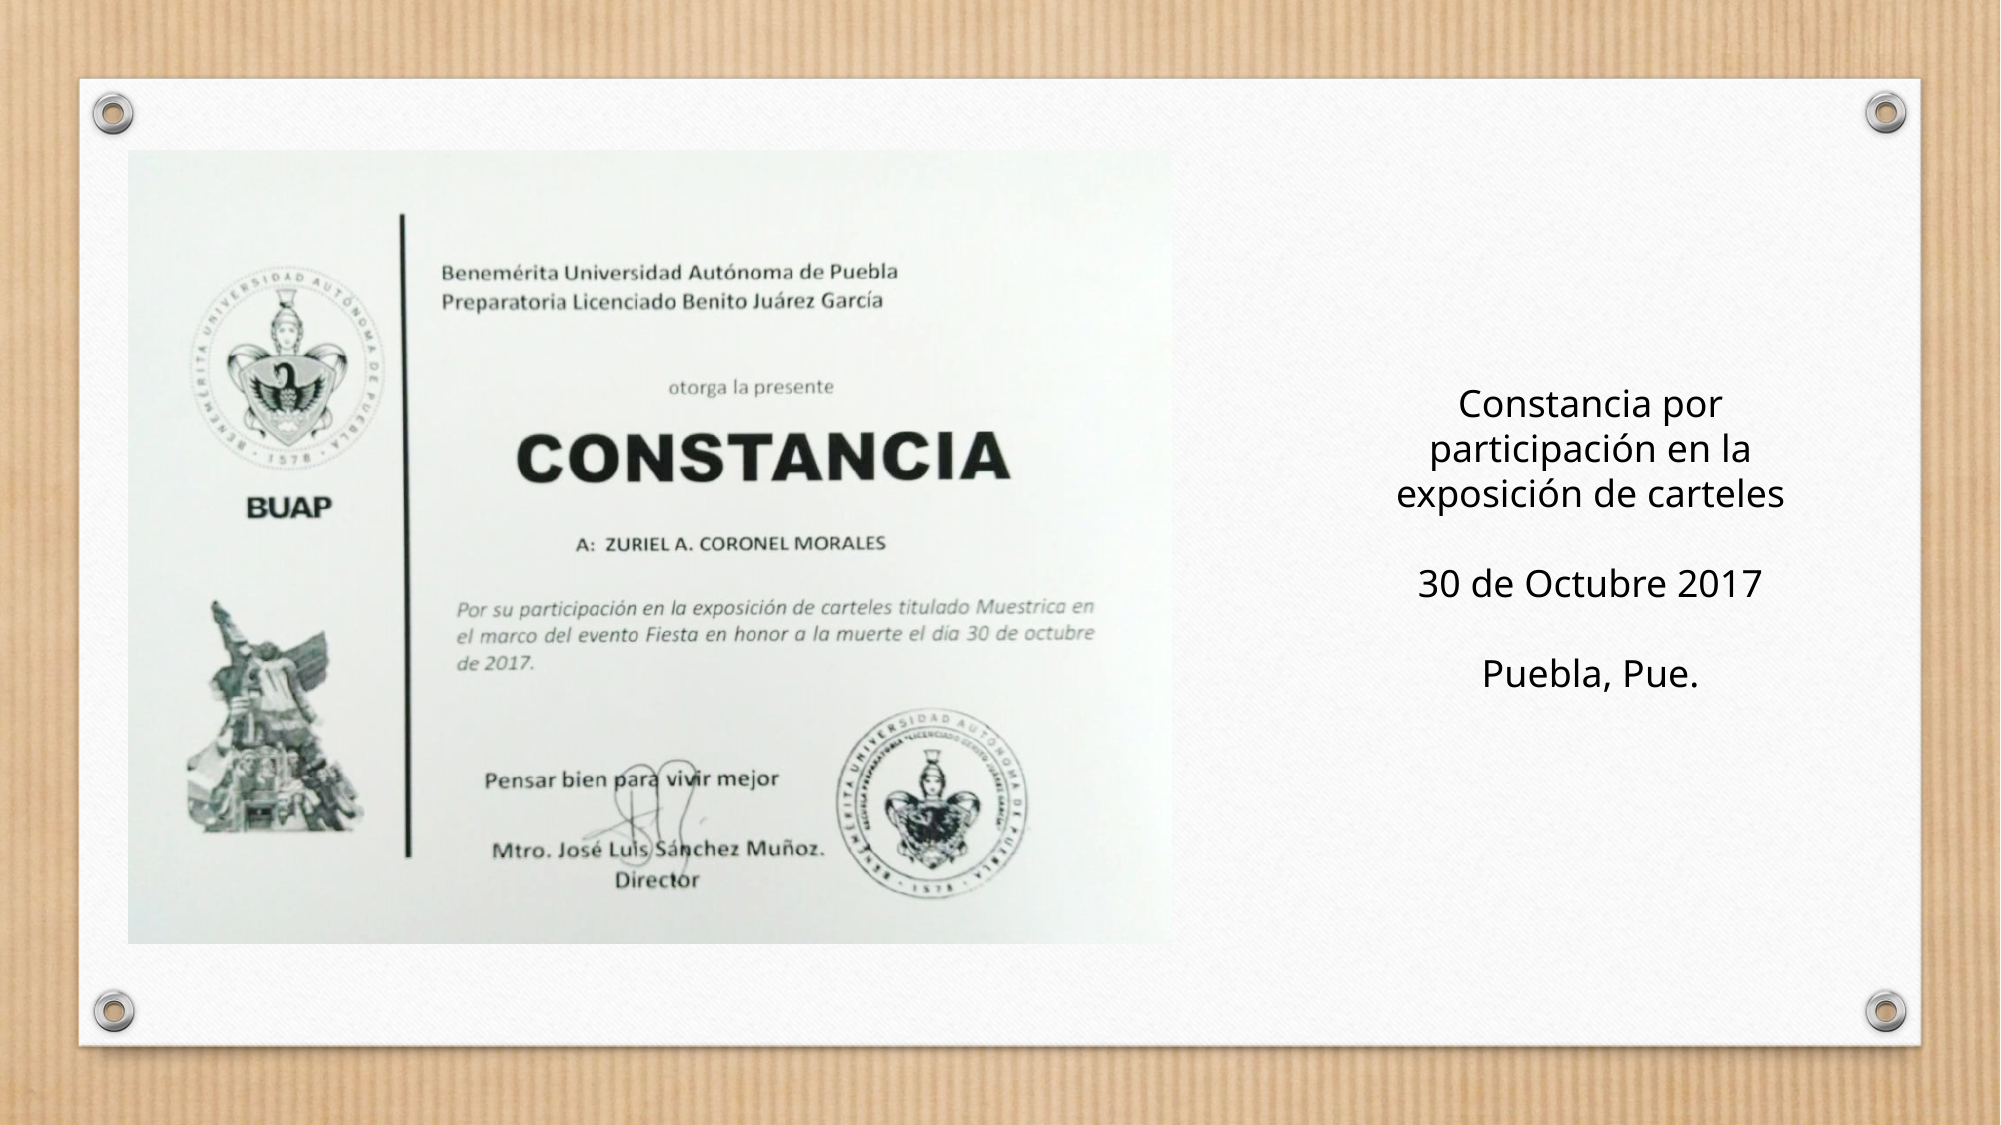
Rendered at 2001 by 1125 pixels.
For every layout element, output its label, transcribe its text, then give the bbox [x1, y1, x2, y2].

text_box Constancia por participación en la exposición de carteles 30 de Octubre 2017 Puebla, Pue. [1358, 373, 1823, 703]
picture [0, 0, 2001, 1125]
